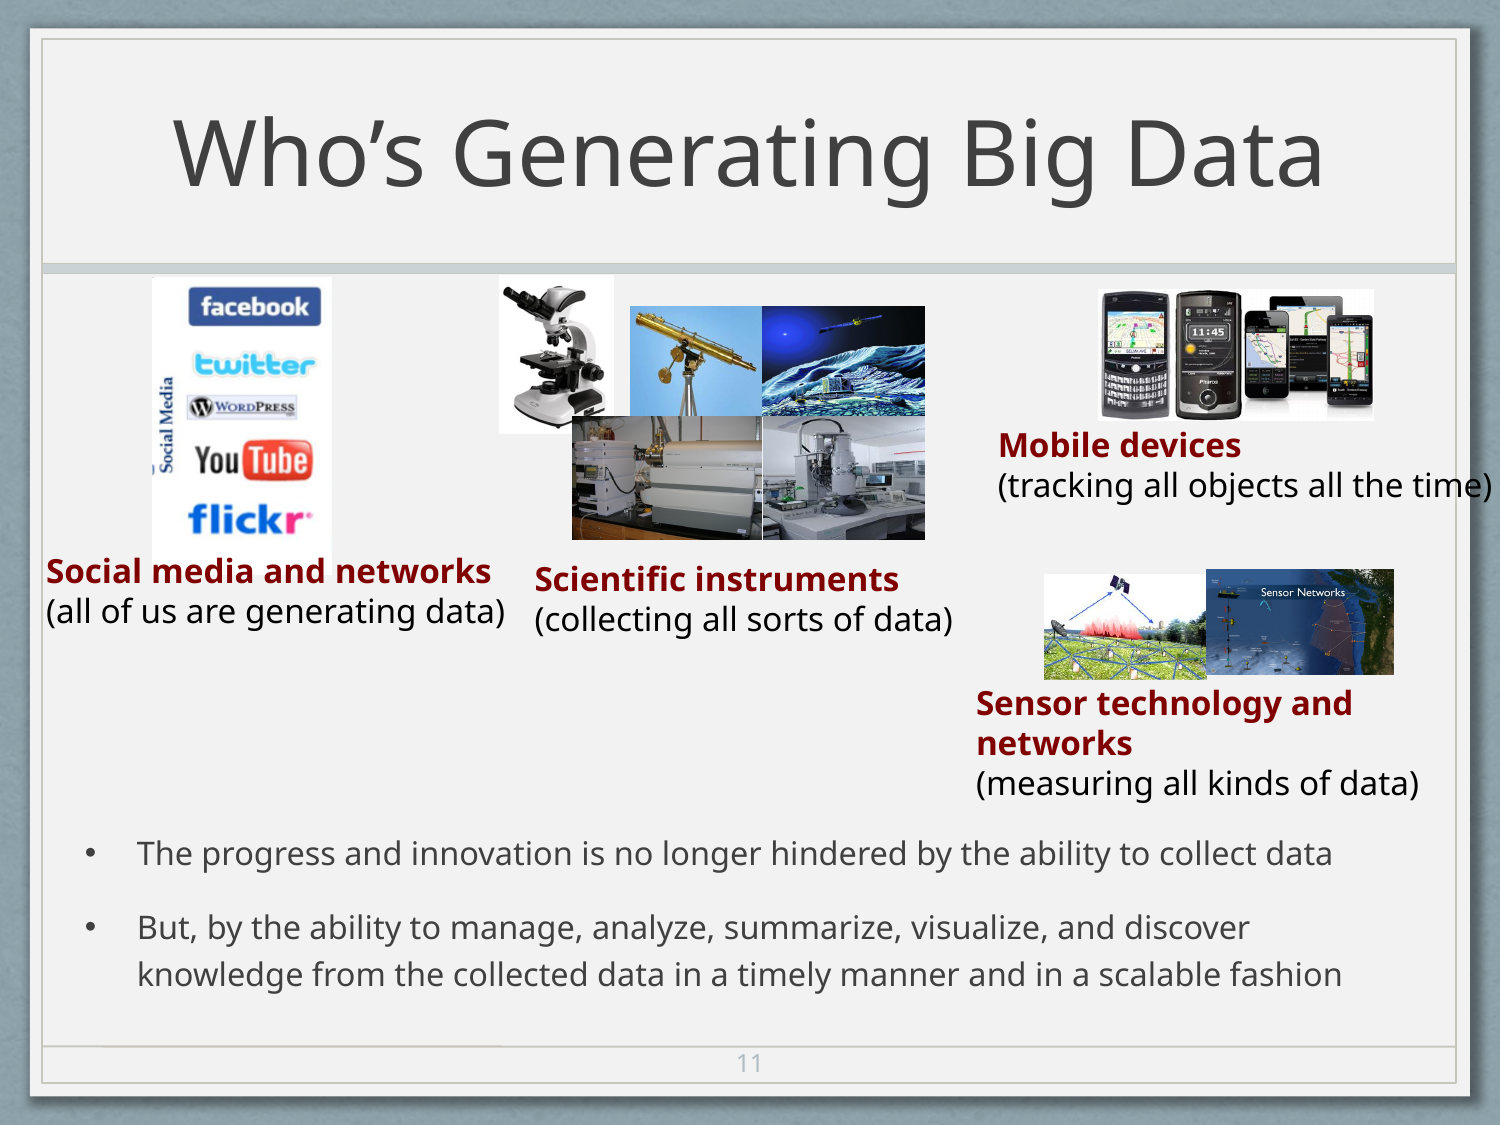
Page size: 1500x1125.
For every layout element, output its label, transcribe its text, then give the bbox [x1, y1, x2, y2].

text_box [1002, 289, 1489, 514]
slide_number 11 [687, 1042, 813, 1088]
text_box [52, 277, 492, 640]
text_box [960, 568, 1481, 772]
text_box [499, 274, 959, 648]
list The progress and innovation is no longer hindered by the ability to collect data But, by the ability to manage, analyze, summarize, visualize, and discover knowledge from the collected data in a timely manner and in a scalable fashion [69, 817, 1394, 1036]
title Who’s Generating Big Data [147, 40, 1353, 260]
